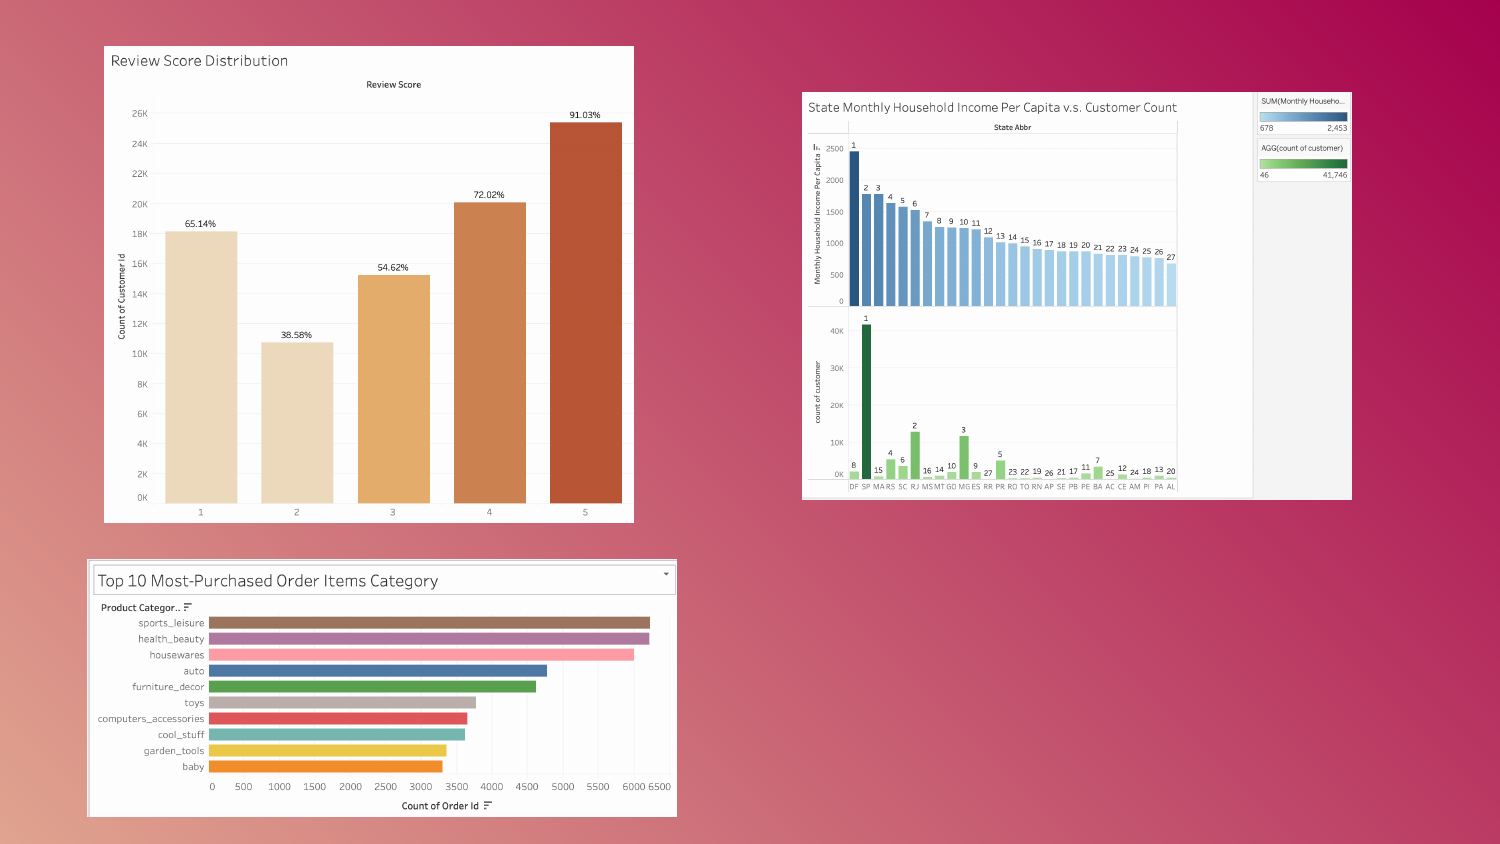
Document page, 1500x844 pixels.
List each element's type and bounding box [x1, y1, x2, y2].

picture [104, 45, 634, 524]
picture [802, 92, 1352, 500]
picture [87, 558, 678, 817]
